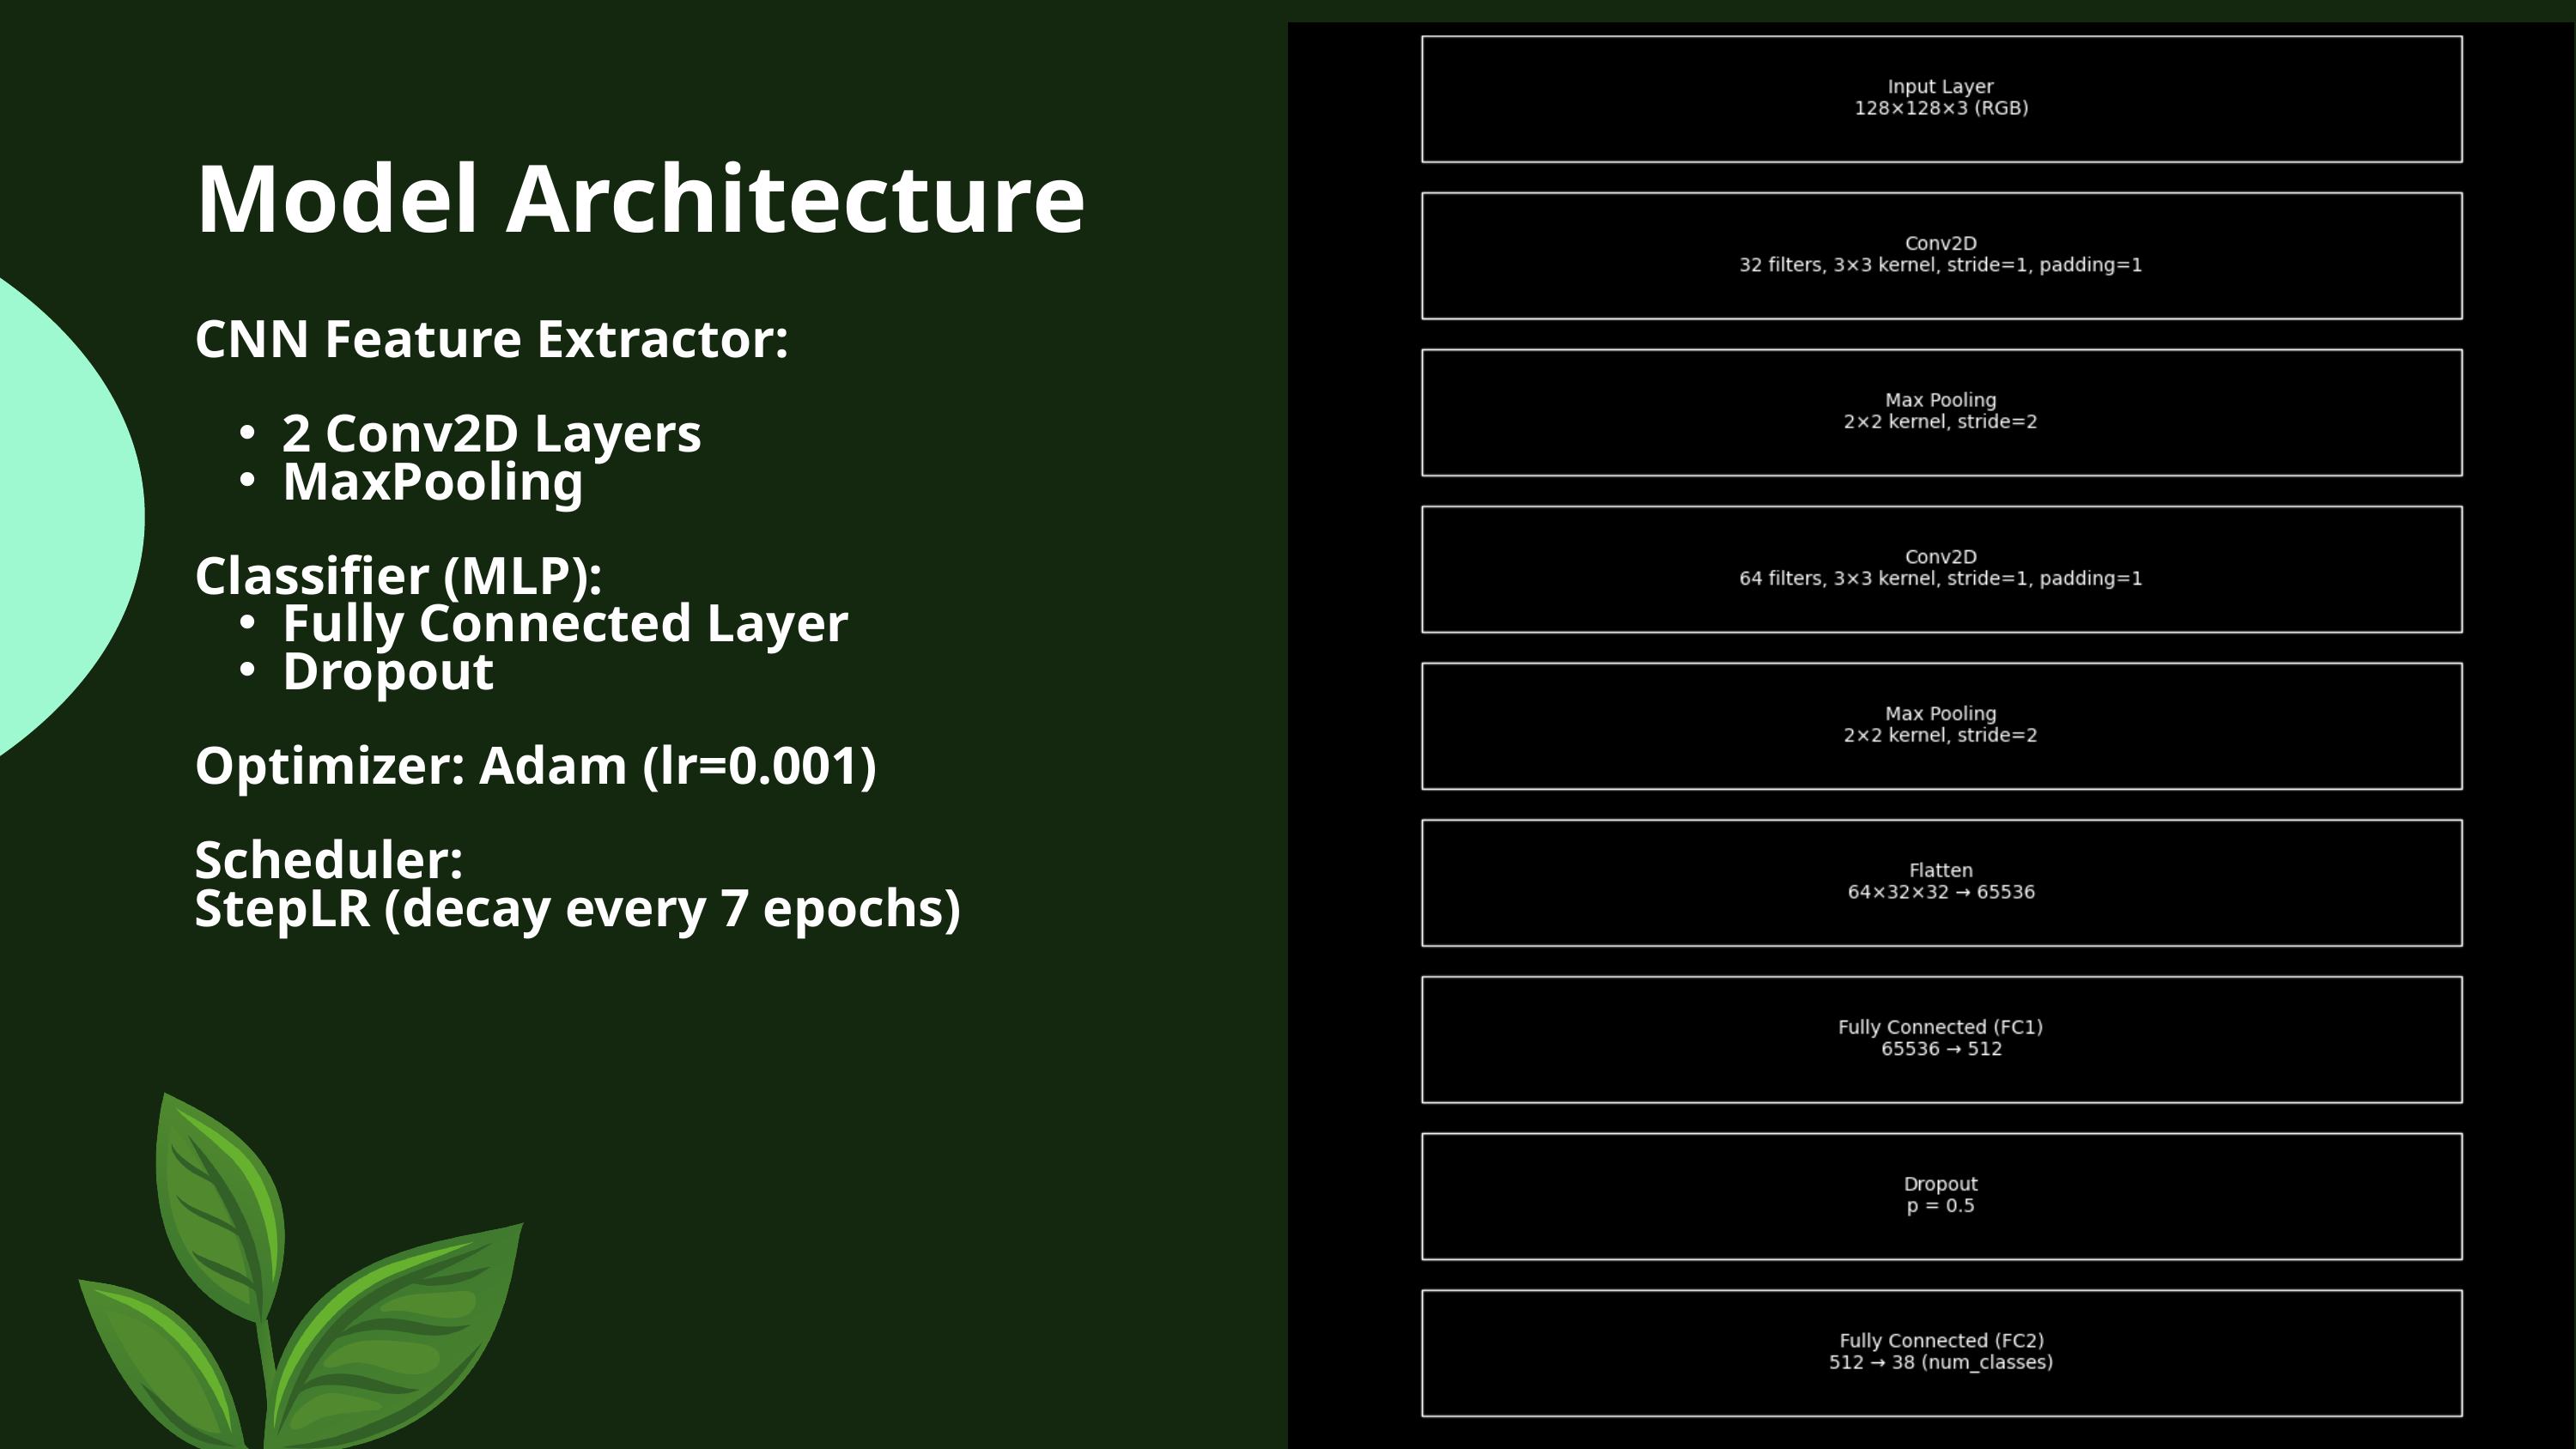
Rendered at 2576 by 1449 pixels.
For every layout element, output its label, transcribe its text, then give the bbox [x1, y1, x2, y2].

text_box Model Architecture [194, 165, 1267, 251]
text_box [0, 163, 145, 870]
text_box [28, 1092, 596, 1449]
text_box [1287, 22, 2574, 1449]
text_box CNN Feature Extractor: 2 Conv2D Layers MaxPooling Classifier (MLP): Fully Connected Layer Dropout Optimizer: Adam (lr=0.001) Scheduler: StepLR (decay every 7 epochs) [194, 320, 1188, 949]
